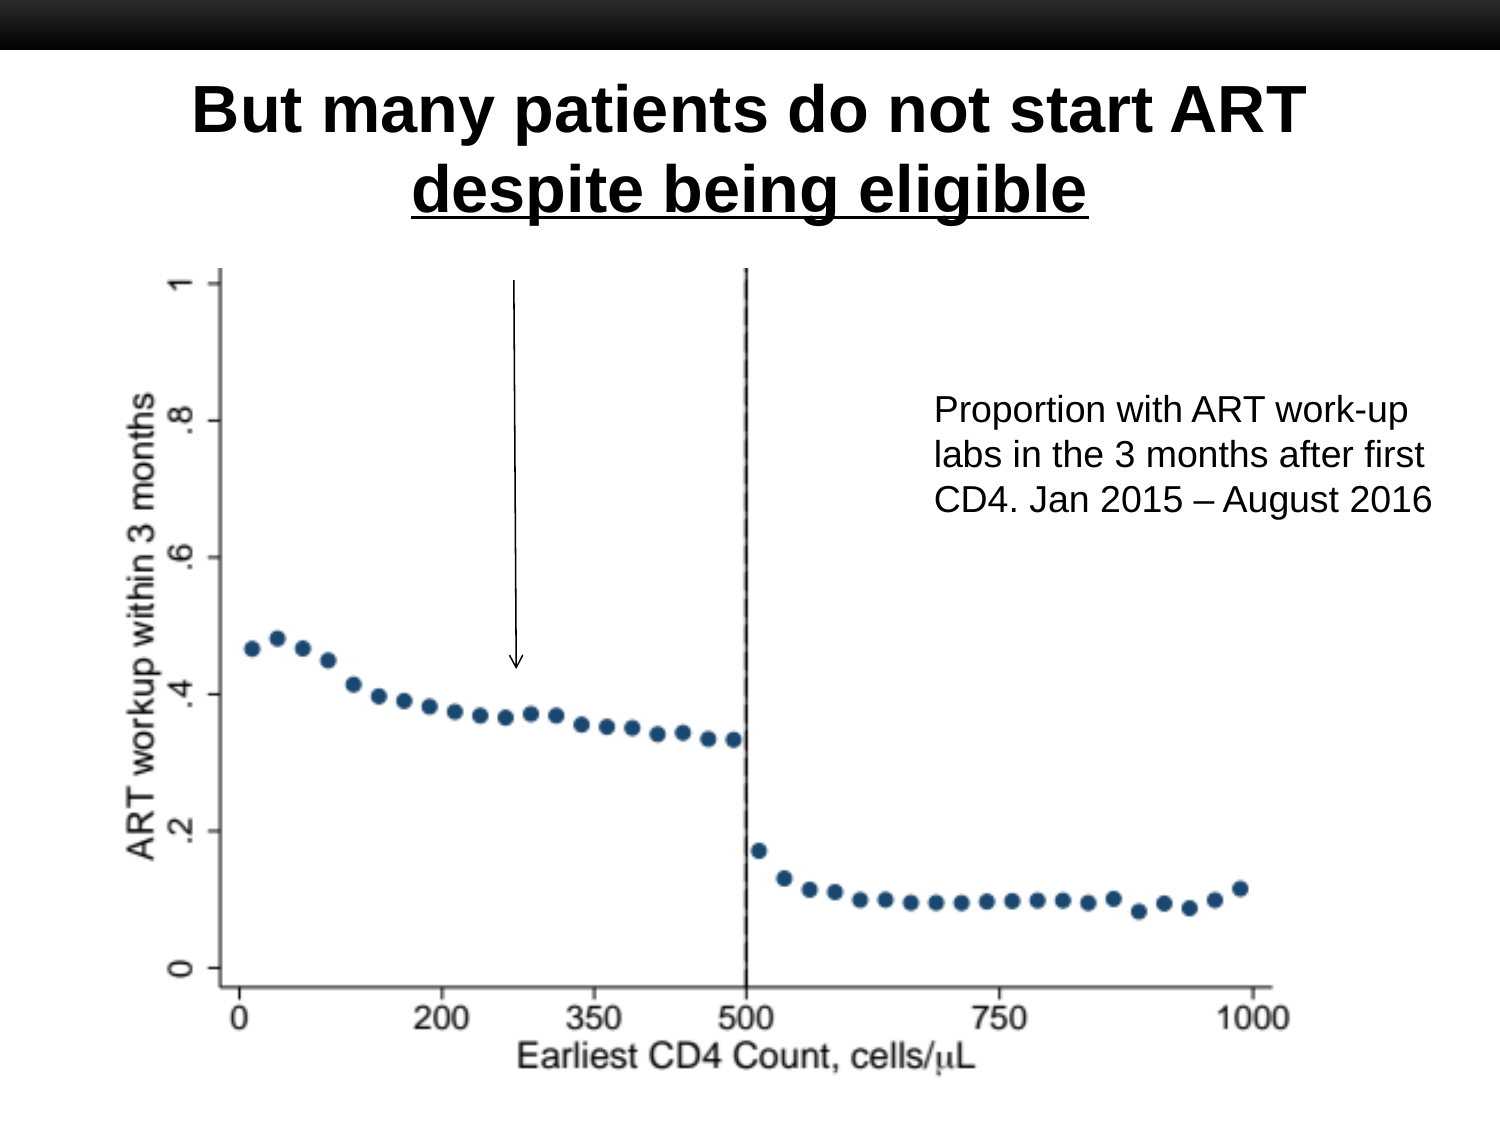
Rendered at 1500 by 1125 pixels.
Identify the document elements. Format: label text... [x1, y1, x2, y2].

title But many patients do not start ART despite being eligible [99, 57, 1400, 171]
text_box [513, 279, 517, 670]
text_box Proportion with ART work-up labs in the 3 months after first CD4. Jan 2015 – August 2016 [1302, 377, 1491, 527]
picture [91, 268, 1299, 1113]
